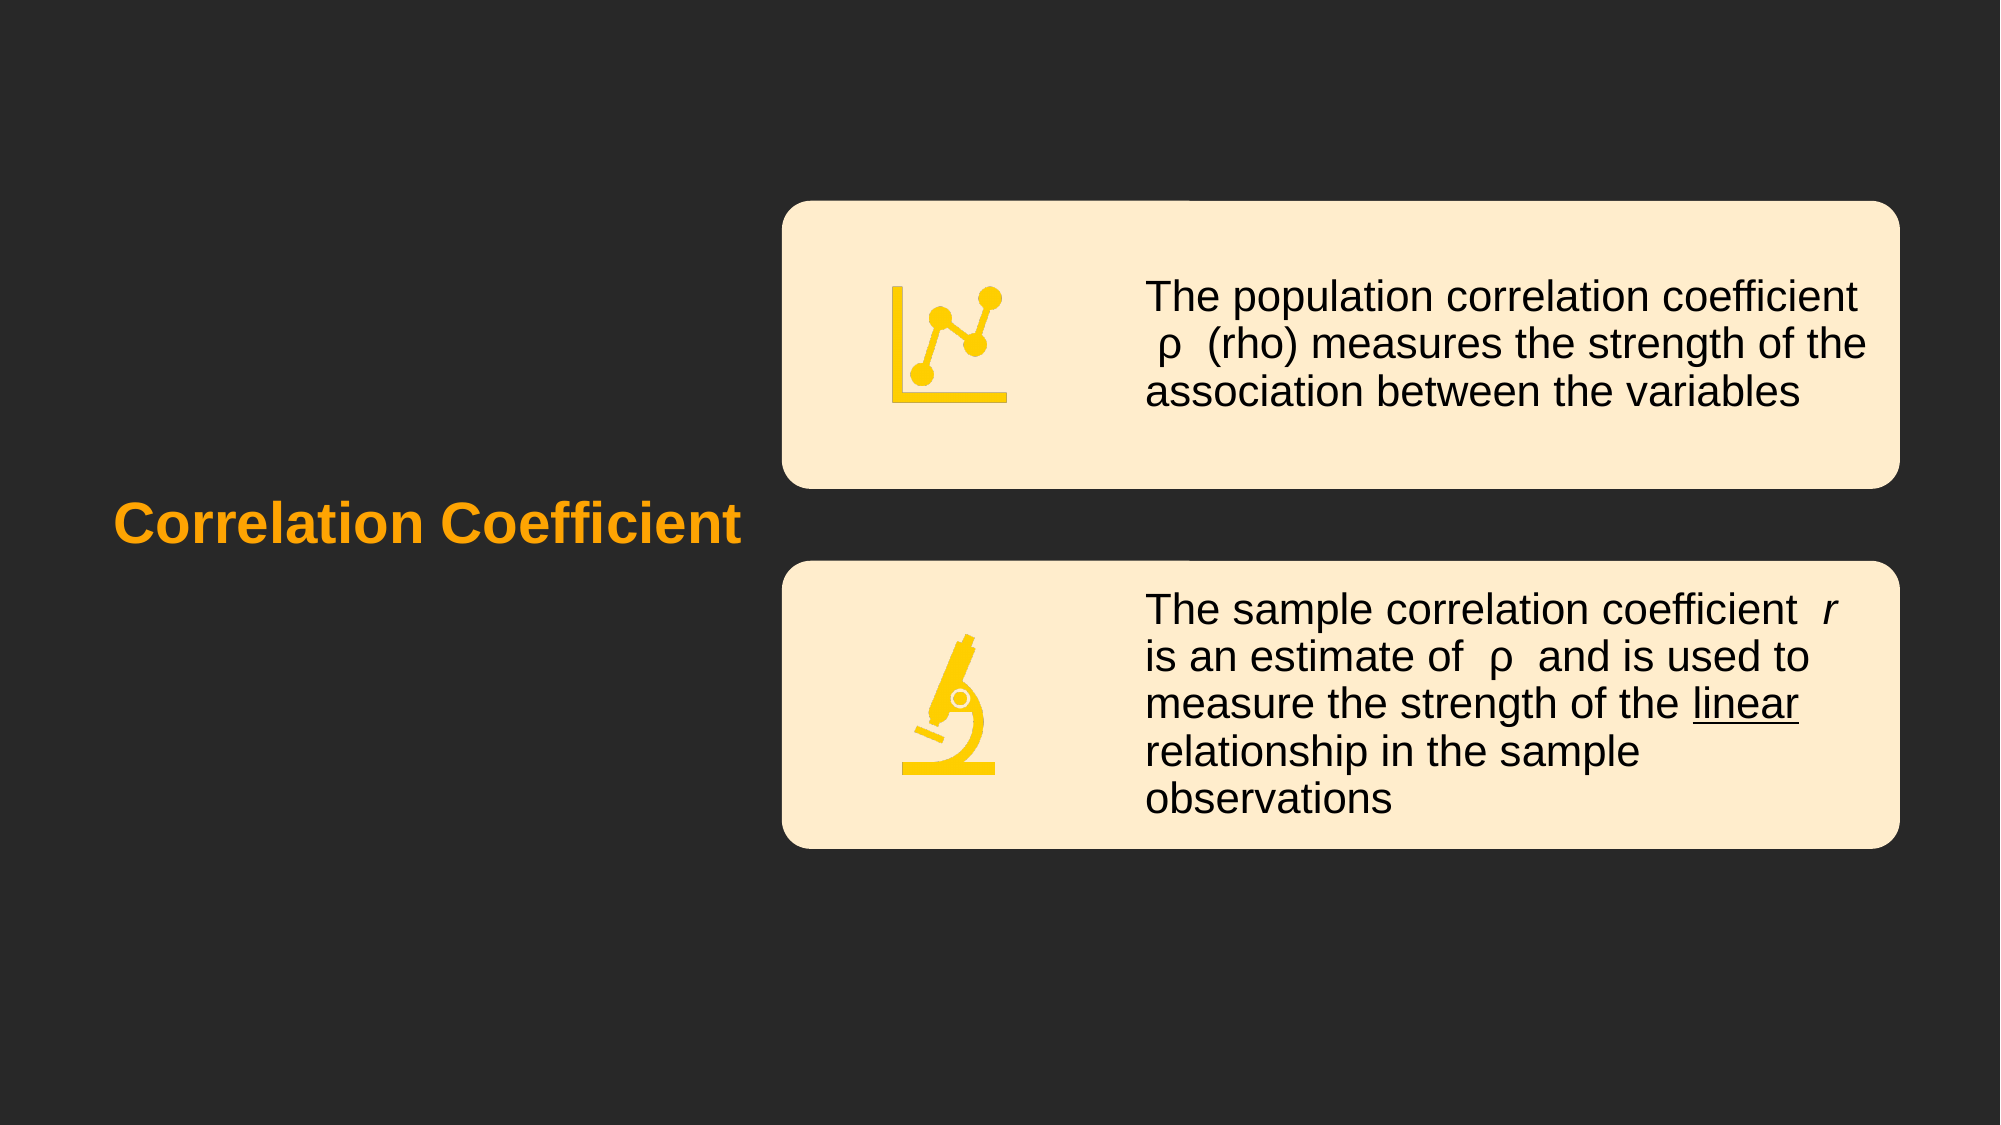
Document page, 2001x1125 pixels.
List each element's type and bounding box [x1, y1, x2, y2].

list [781, 44, 1901, 1006]
text_box [99, 235, 758, 1005]
